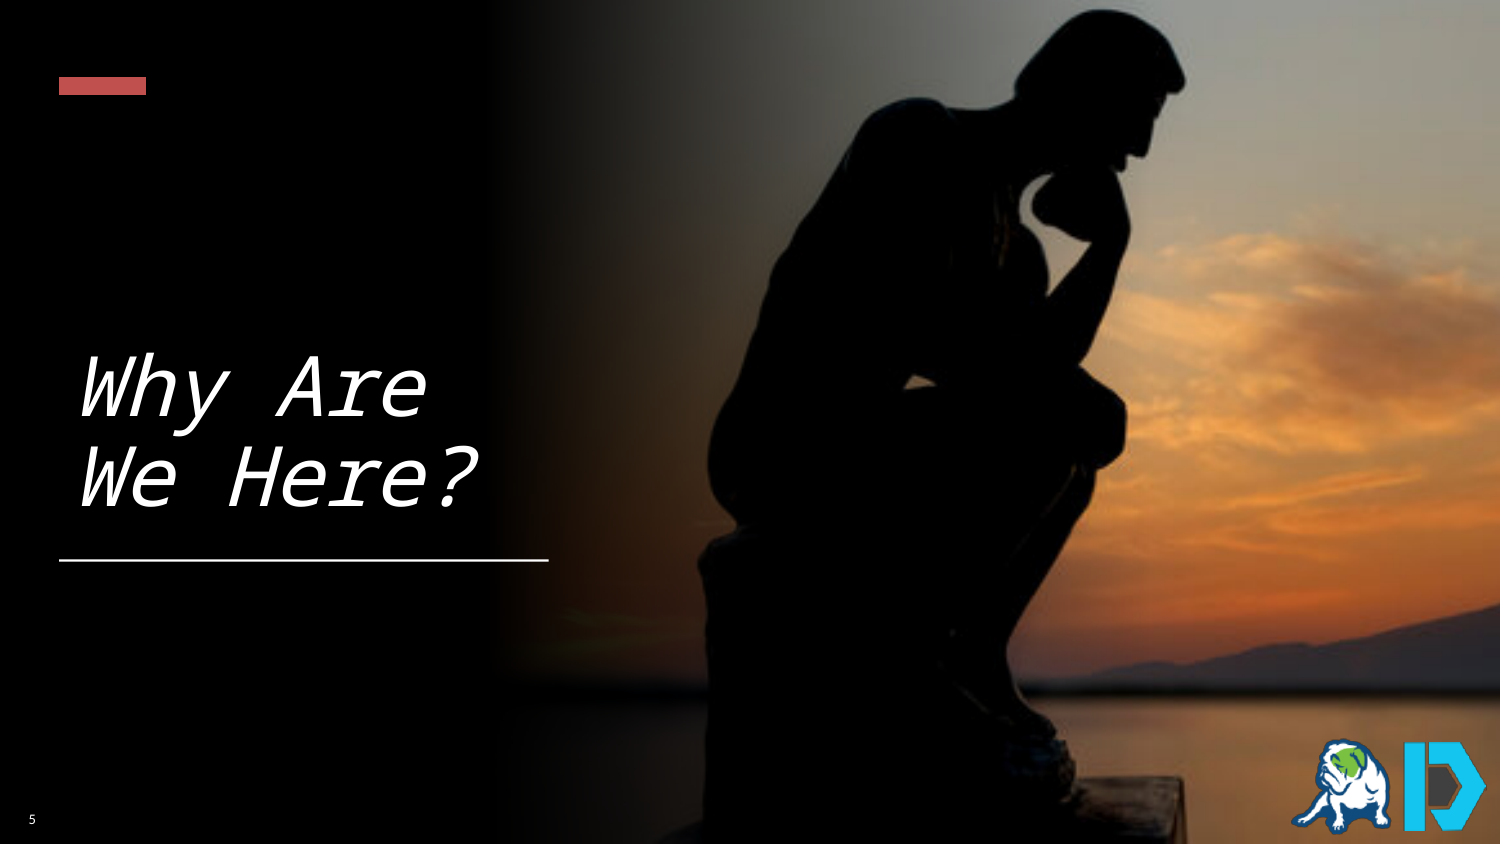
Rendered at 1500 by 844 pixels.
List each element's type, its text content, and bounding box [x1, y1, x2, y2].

title Why Are We Here? [58, 138, 428, 533]
slide_number 5 [13, 789, 351, 835]
picture [433, 0, 1500, 844]
text_box [0, 0, 431, 844]
text_box [57, 557, 428, 564]
text_box [57, 75, 148, 97]
